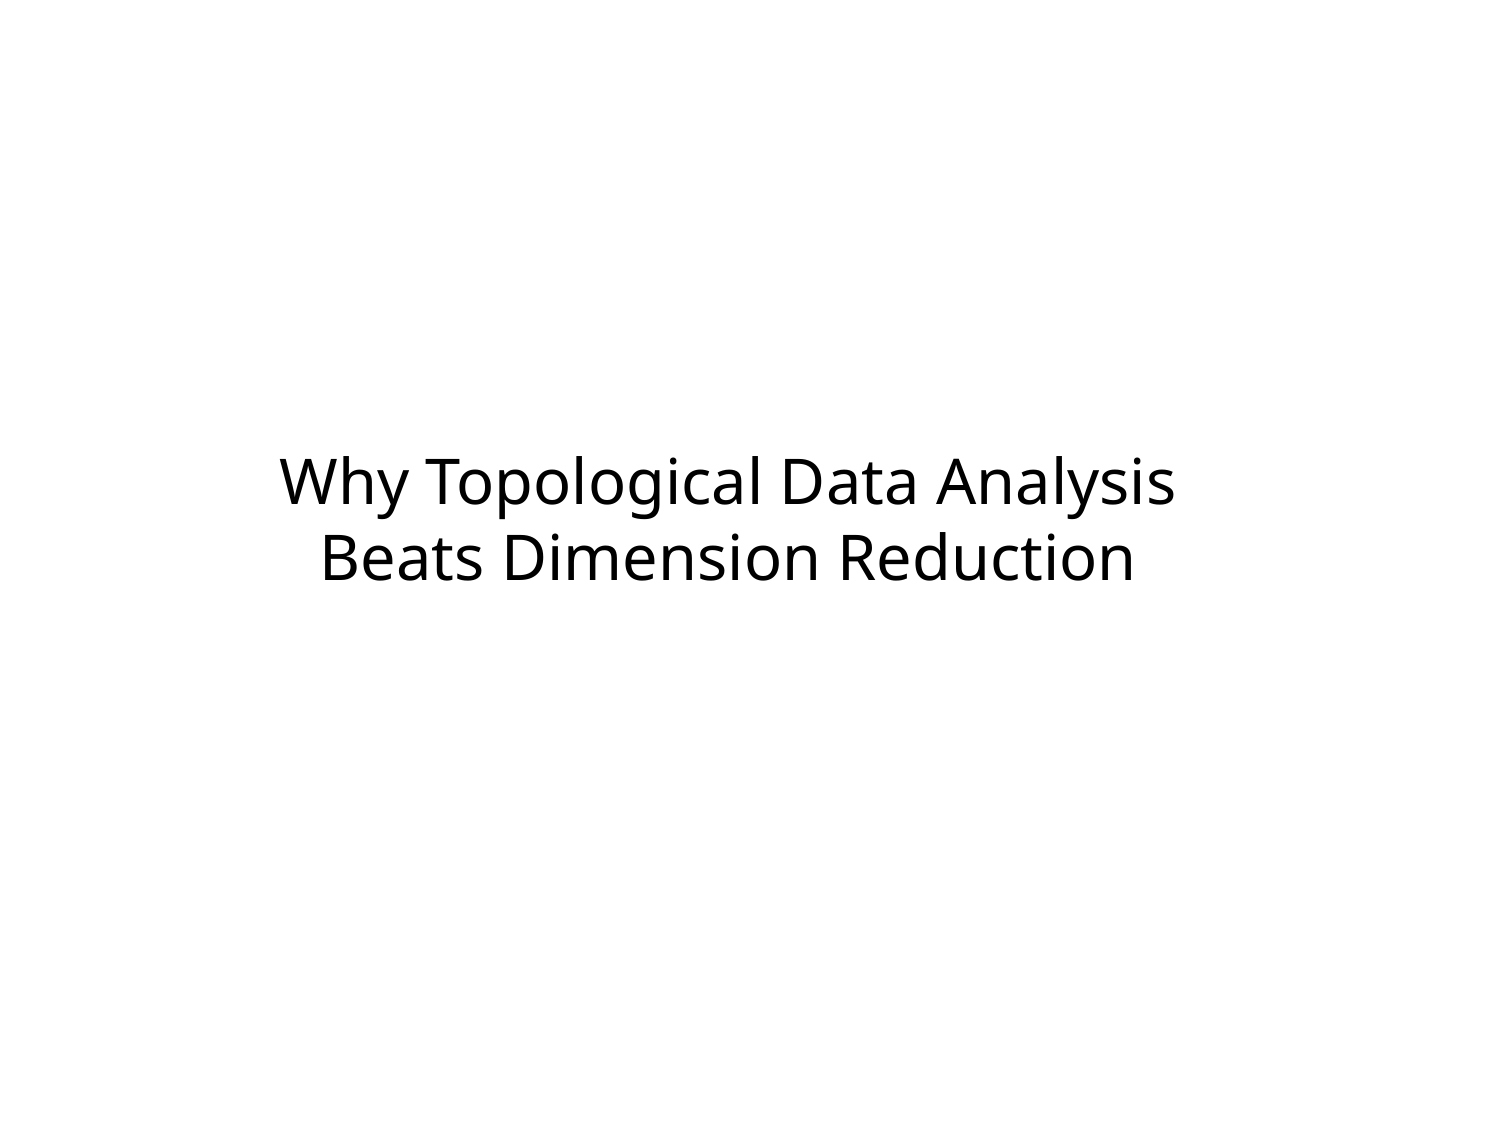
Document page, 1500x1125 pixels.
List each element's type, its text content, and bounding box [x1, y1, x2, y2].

title Why Topological Data Analysis Beats Dimension Reduction [255, 396, 1202, 638]
